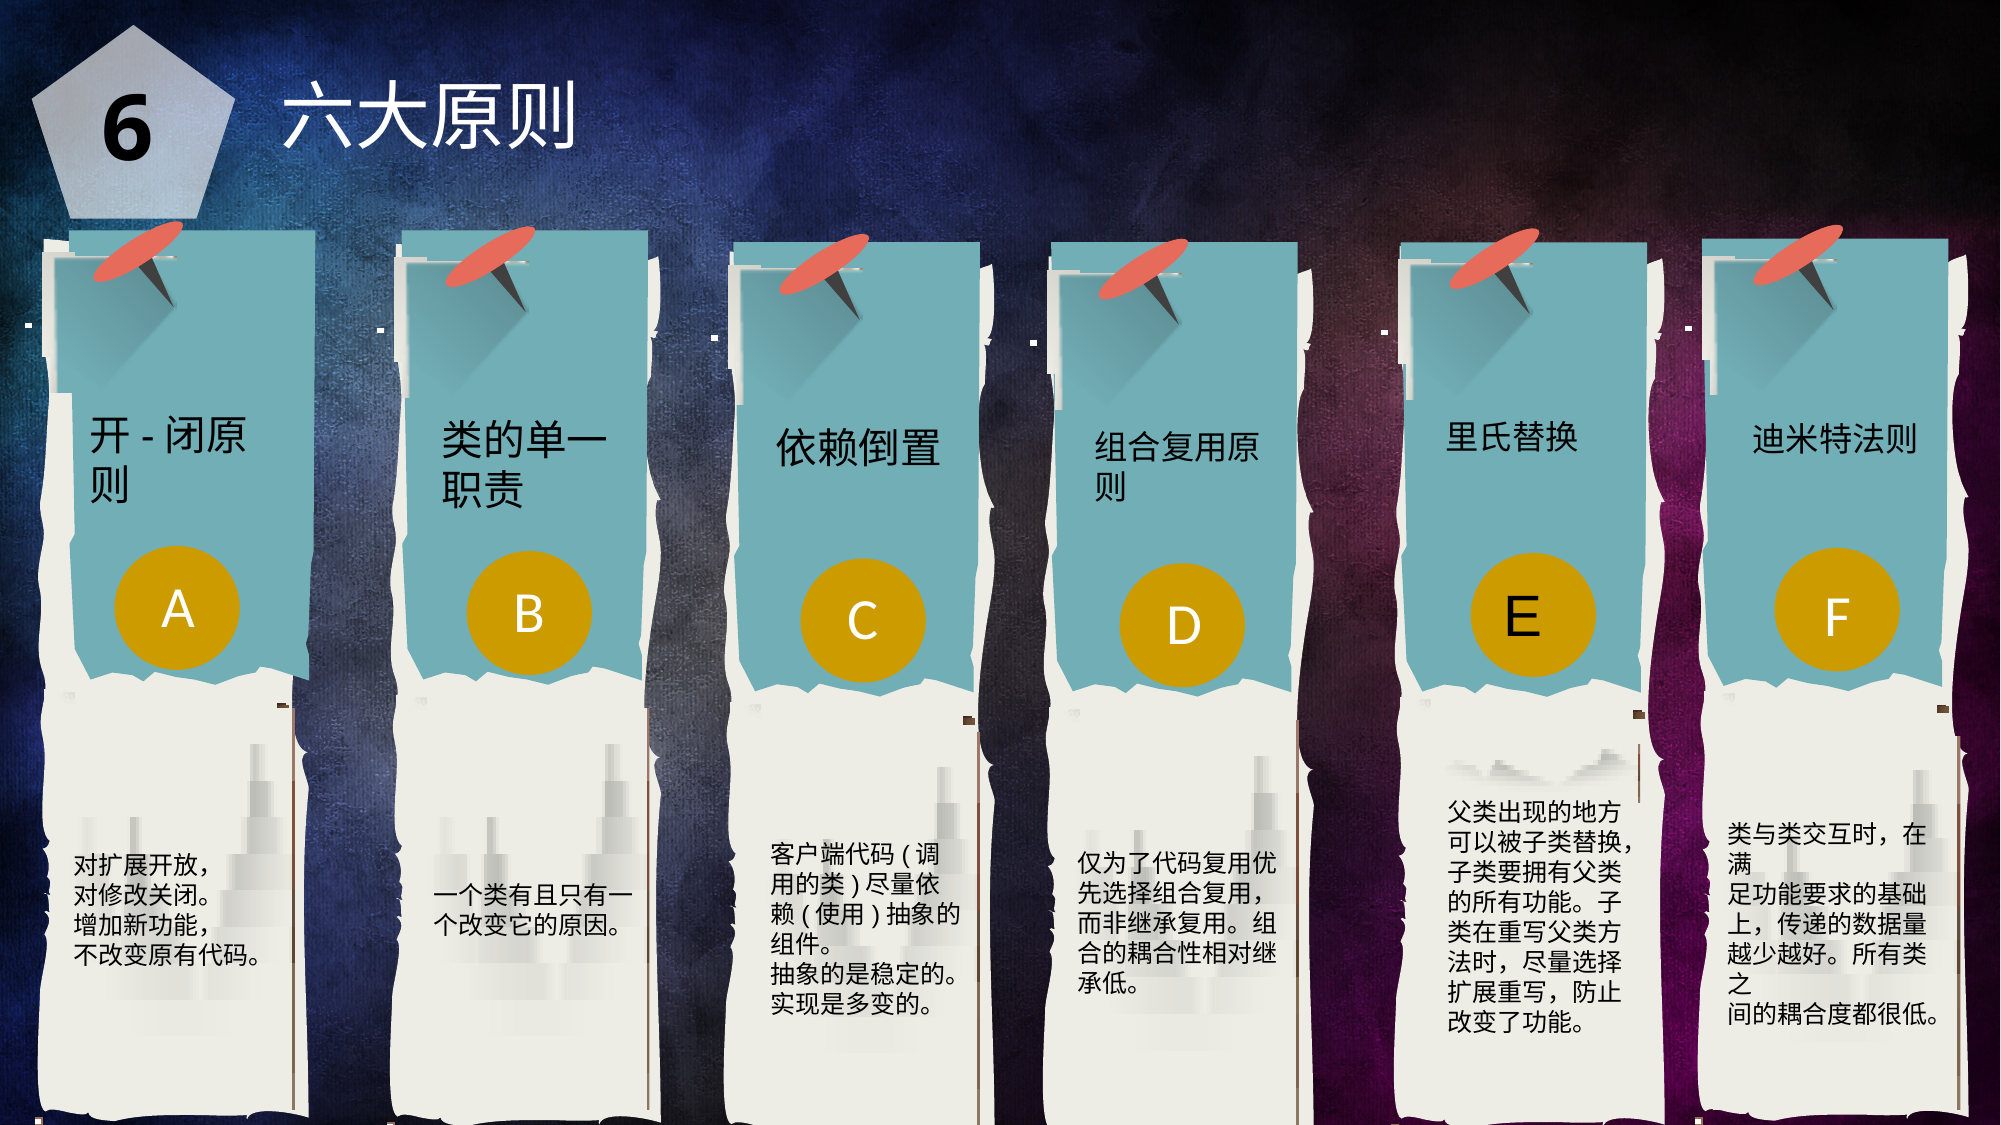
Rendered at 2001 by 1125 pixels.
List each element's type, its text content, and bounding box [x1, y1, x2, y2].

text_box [1685, 220, 1973, 1125]
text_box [58, 222, 665, 1125]
text_box 六大原则 [265, 61, 835, 166]
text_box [25, 216, 316, 1125]
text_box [31, 24, 236, 215]
picture [0, 0, 2001, 1125]
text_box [1030, 234, 1318, 1125]
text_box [1381, 224, 1669, 1125]
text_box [711, 229, 999, 1125]
